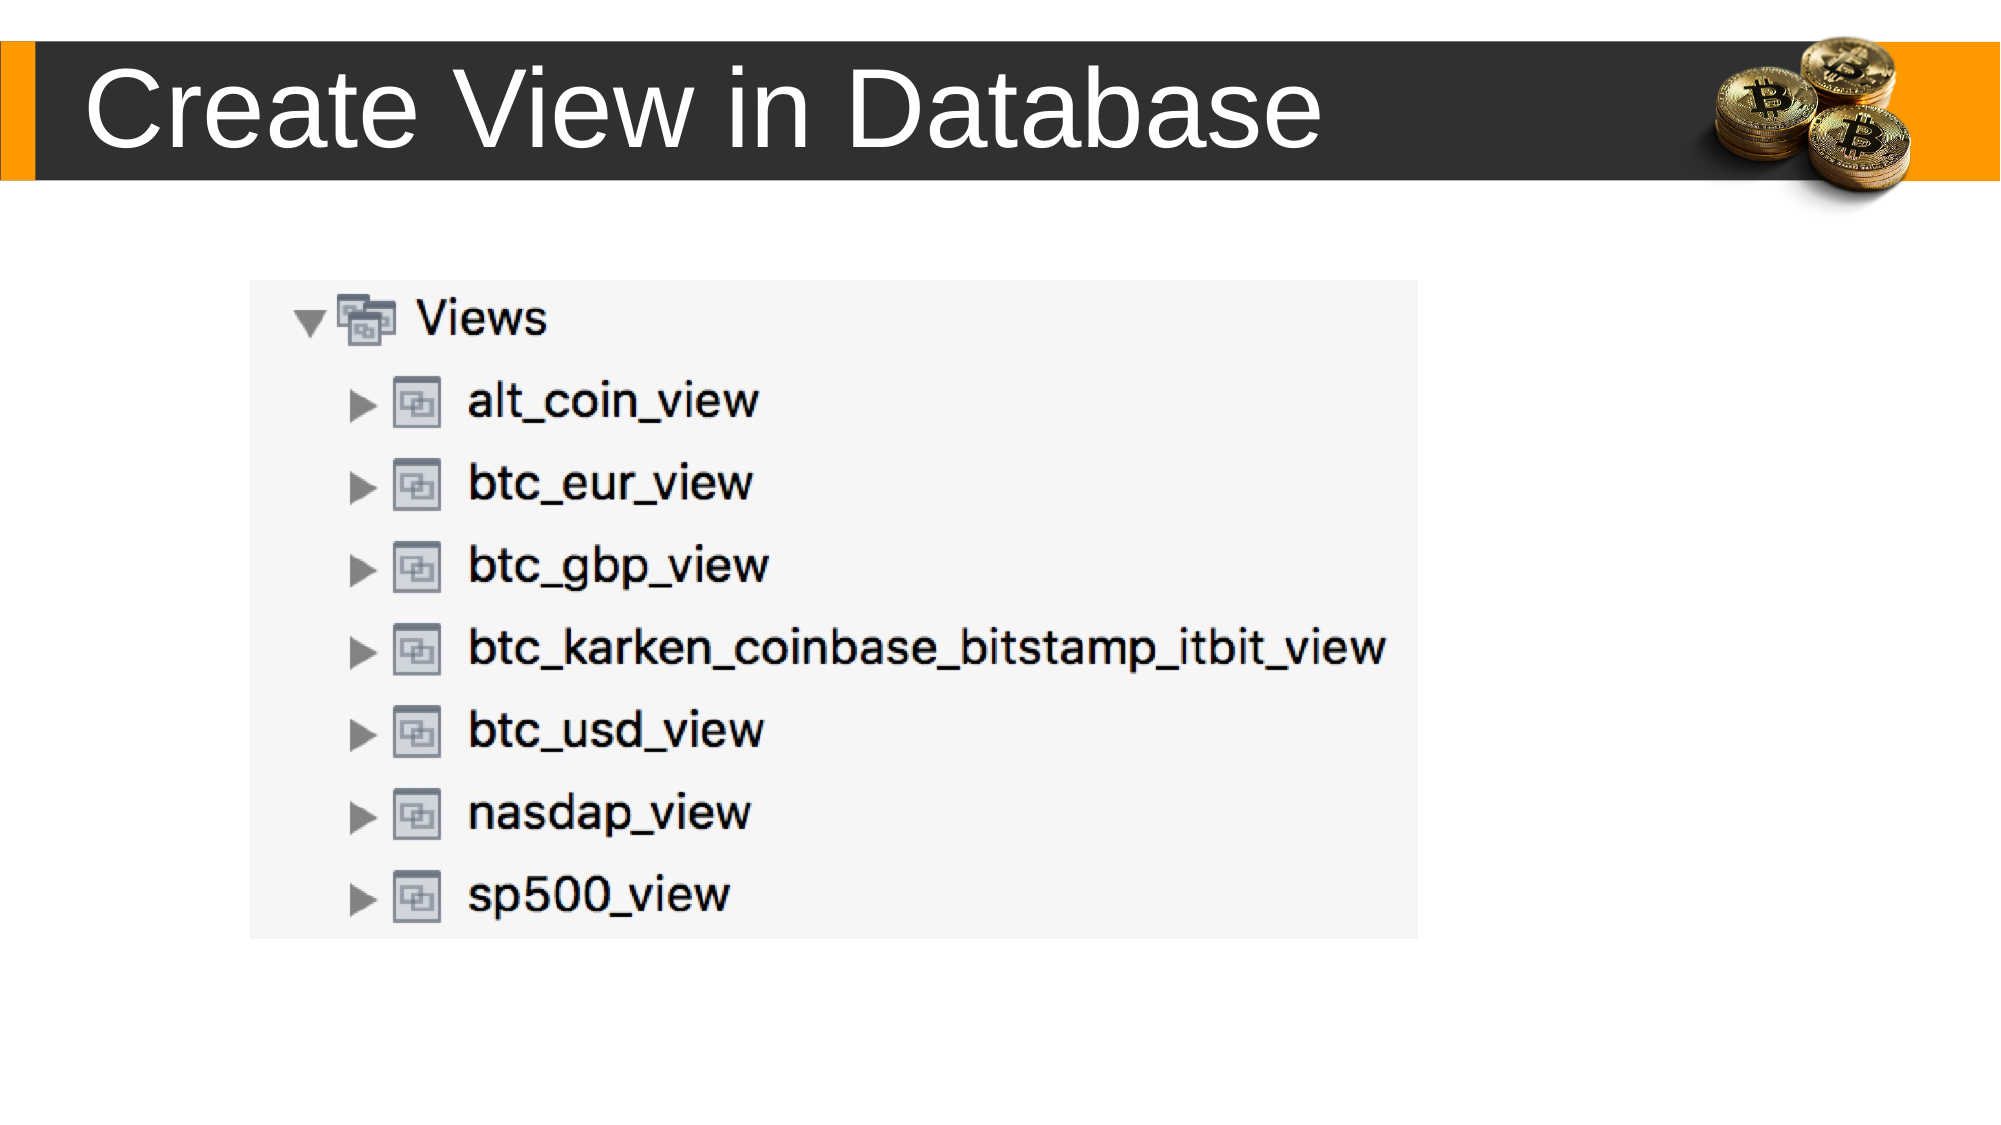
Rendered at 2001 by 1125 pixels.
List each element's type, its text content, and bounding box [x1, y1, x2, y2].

picture [250, 280, 1418, 939]
picture [1673, 32, 1913, 222]
list Create View in Database [69, 51, 1524, 171]
